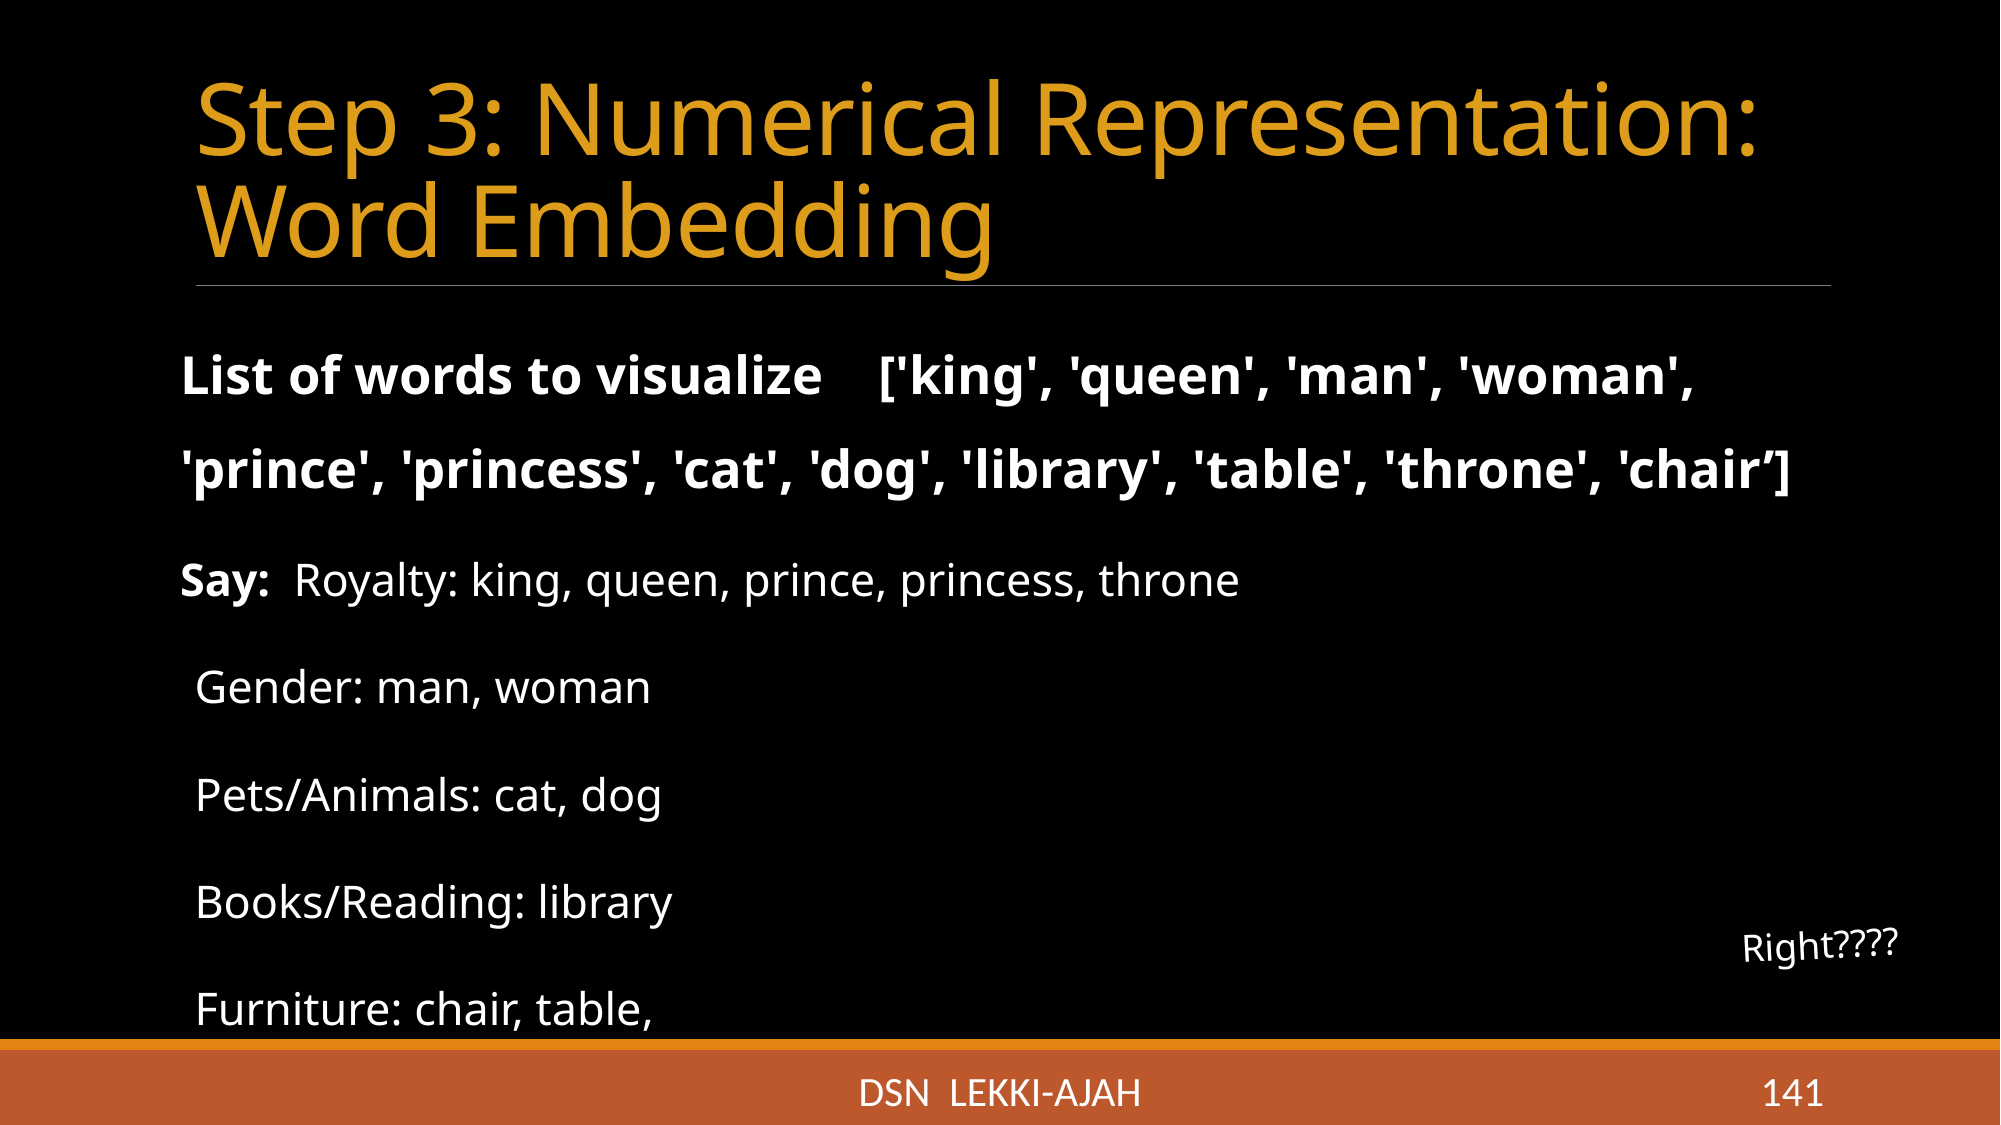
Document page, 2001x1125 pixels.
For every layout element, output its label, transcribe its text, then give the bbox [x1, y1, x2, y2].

text_box Right???? [1587, 904, 2000, 986]
title Step 3: Numerical Representation: Word Embedding [180, 47, 1830, 285]
footer DSN LEKKI-AJAH [604, 1059, 1396, 1120]
slide_number 141 [1624, 1059, 1840, 1120]
text_box [277, 919, 933, 1054]
list List of words to visualize ['king', 'queen', 'man', 'woman', 'prince', 'princess', 'cat', 'dog', 'library', 'table', 'throne', 'chair’] Say: Royalty: king, queen, prince, princess, throne Gender: man, woman Pets/Animals: cat, dog Books/Reading: library Furniture: chair, table, [180, 302, 1891, 1054]
